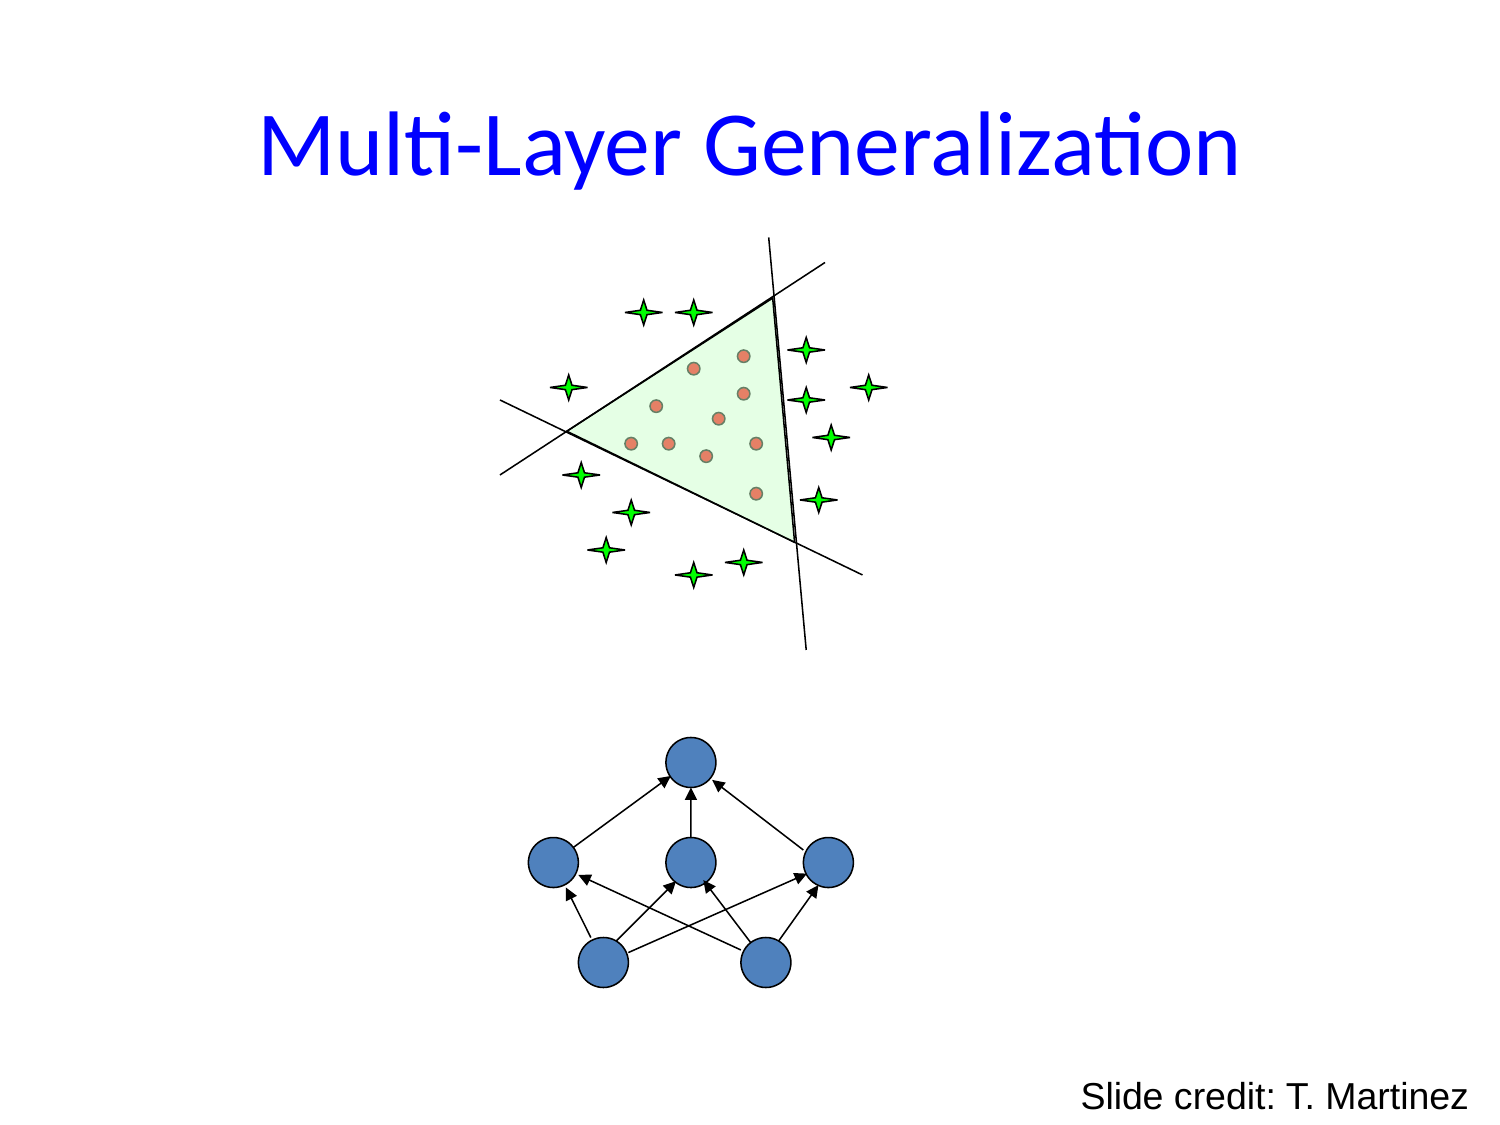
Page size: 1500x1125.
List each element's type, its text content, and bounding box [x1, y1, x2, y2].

text_box [675, 562, 713, 588]
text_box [528, 837, 792, 988]
text_box [787, 387, 826, 413]
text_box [573, 737, 804, 835]
text_box [725, 549, 763, 575]
text_box [787, 337, 826, 363]
text_box [549, 375, 588, 400]
text_box Slide credit: T. Martinez [1065, 1064, 1485, 1124]
text_box [567, 298, 795, 543]
text_box [624, 299, 663, 325]
text_box [675, 299, 713, 325]
title Multi-Layer Generalization [74, 44, 1426, 233]
text_box [587, 537, 625, 563]
text_box [612, 500, 651, 526]
text_box [849, 375, 888, 400]
text_box [562, 462, 601, 488]
text_box [812, 425, 850, 451]
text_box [792, 837, 854, 953]
text_box [800, 487, 838, 513]
